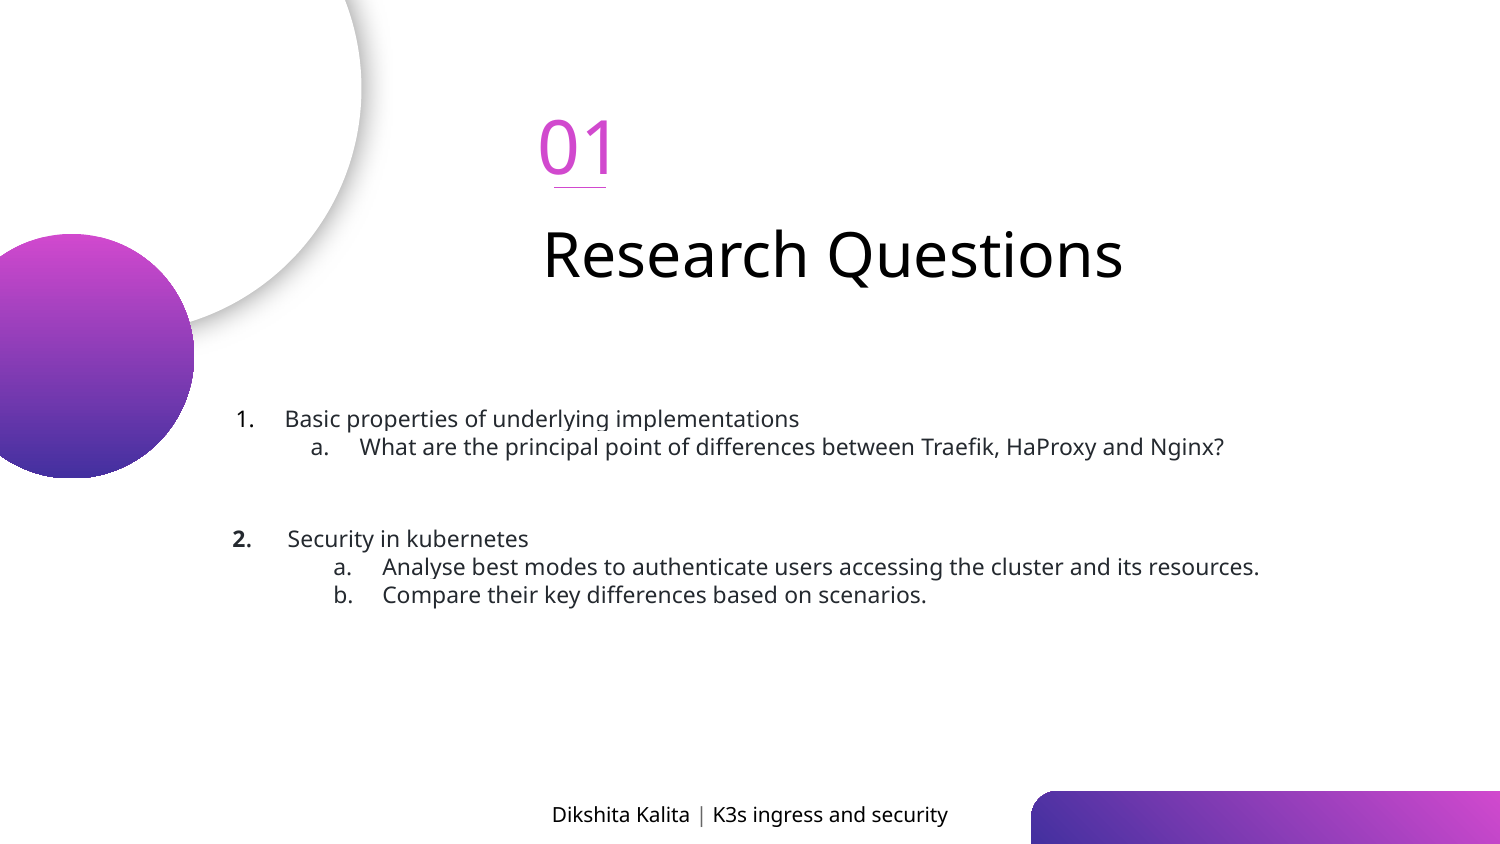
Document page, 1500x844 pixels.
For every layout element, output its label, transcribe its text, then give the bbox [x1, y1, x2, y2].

title Research Questions [527, 206, 1202, 298]
text_box Basic properties of underlying implementations What are the principal point of differences between Traefik, HaProxy and Nginx? [194, 389, 1477, 475]
text_box Dikshita Kalita | K3s ingress and security [457, 786, 1043, 839]
text_box 01 [522, 84, 653, 205]
text_box 2. Security in kubernetes Analyse best modes to authenticate users accessing the cluster and its resources. Compare their key differences based on scenarios. [217, 505, 1454, 623]
